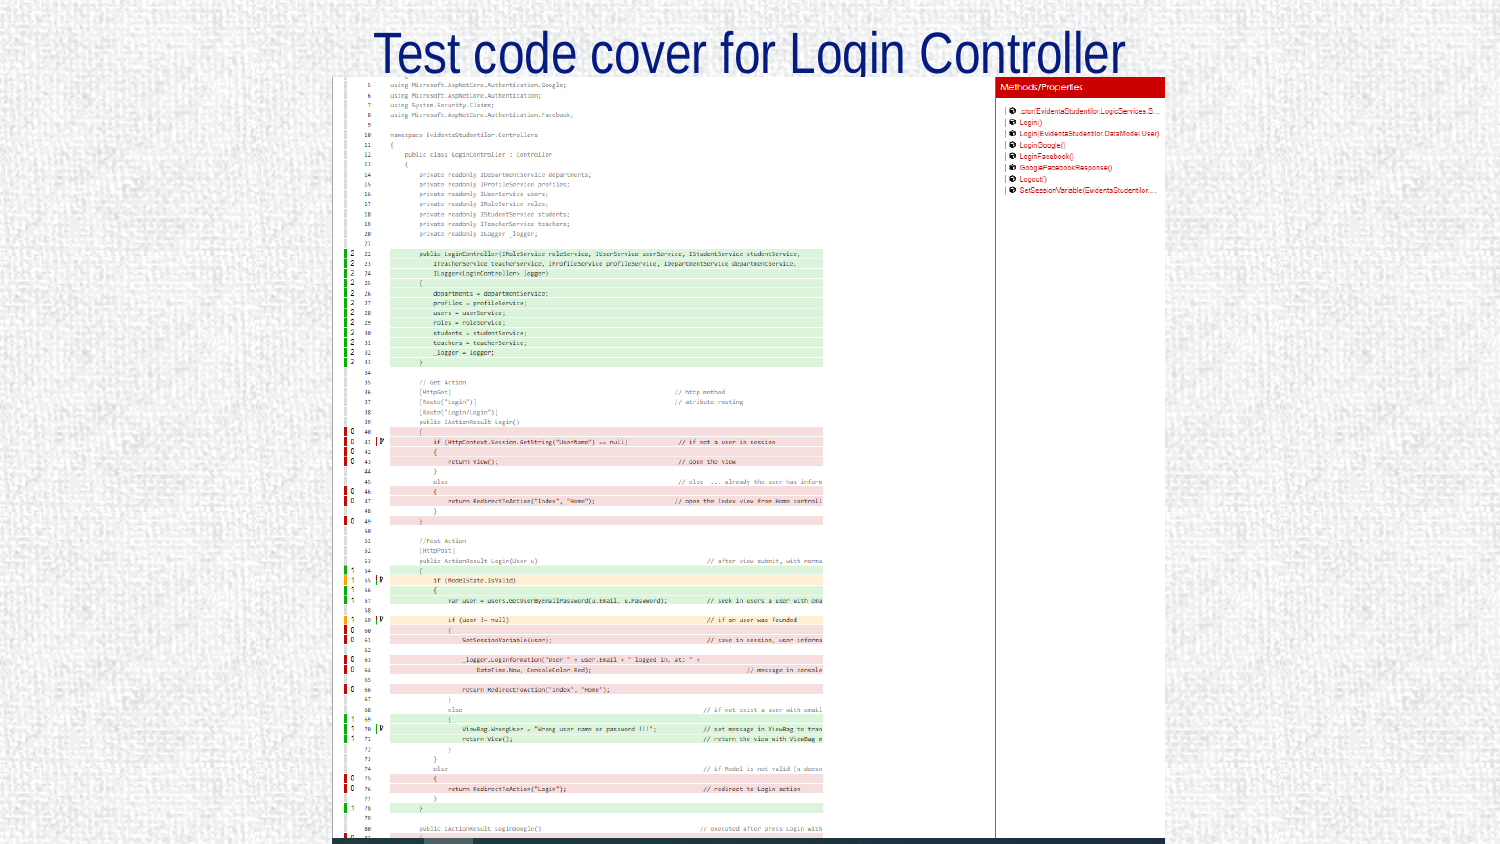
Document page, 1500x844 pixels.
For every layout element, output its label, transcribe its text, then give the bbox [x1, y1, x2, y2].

title Test code cover for Login Controller [0, 0, 1500, 112]
picture [331, 77, 1165, 844]
